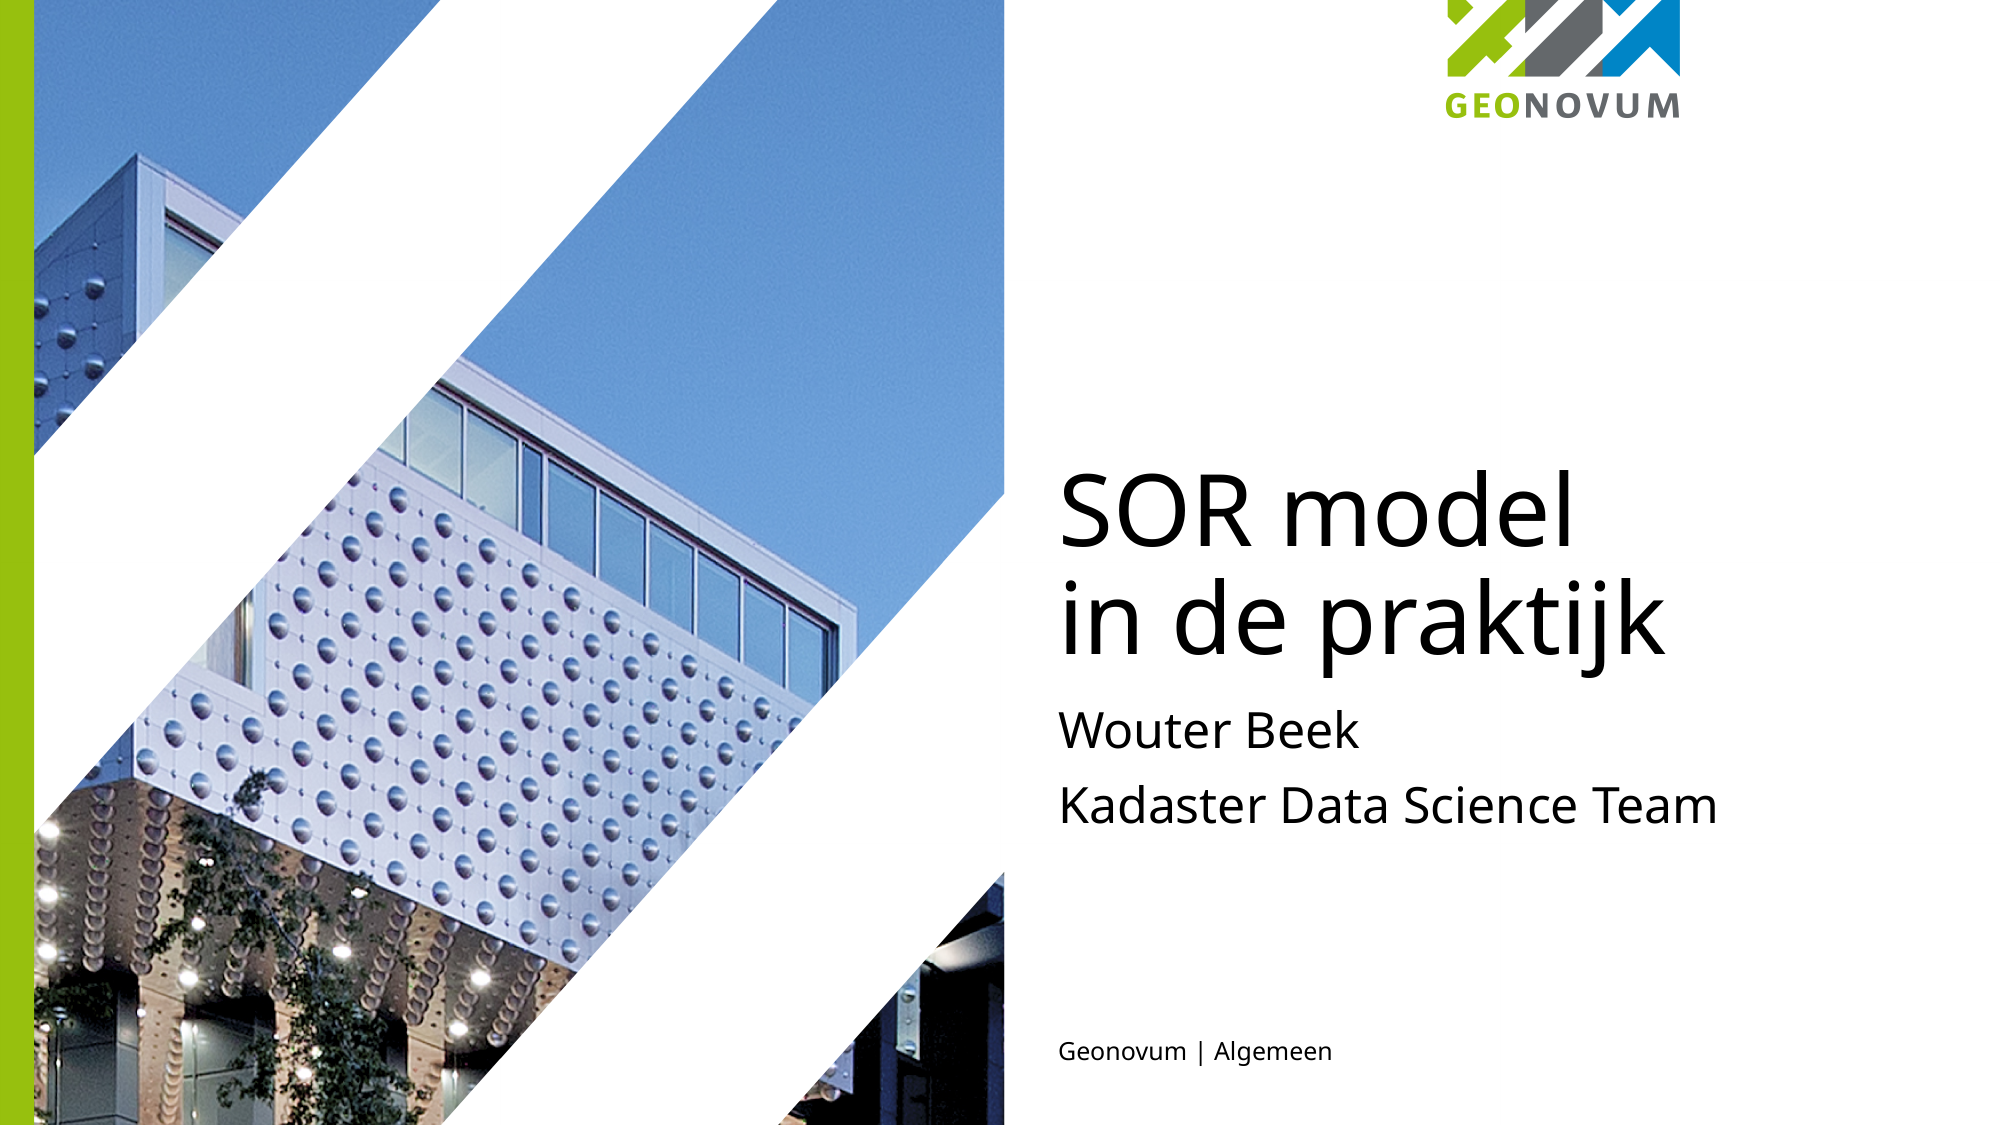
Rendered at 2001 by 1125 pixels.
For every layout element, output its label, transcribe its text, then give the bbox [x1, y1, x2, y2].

title SOR model in de praktijk [1043, 291, 1960, 684]
text_box Geonovum | Algemeen [1043, 1028, 1893, 1074]
picture [0, 0, 2001, 1125]
subtitle Wouter Beek Kadaster Data Science Team [1043, 698, 1960, 923]
